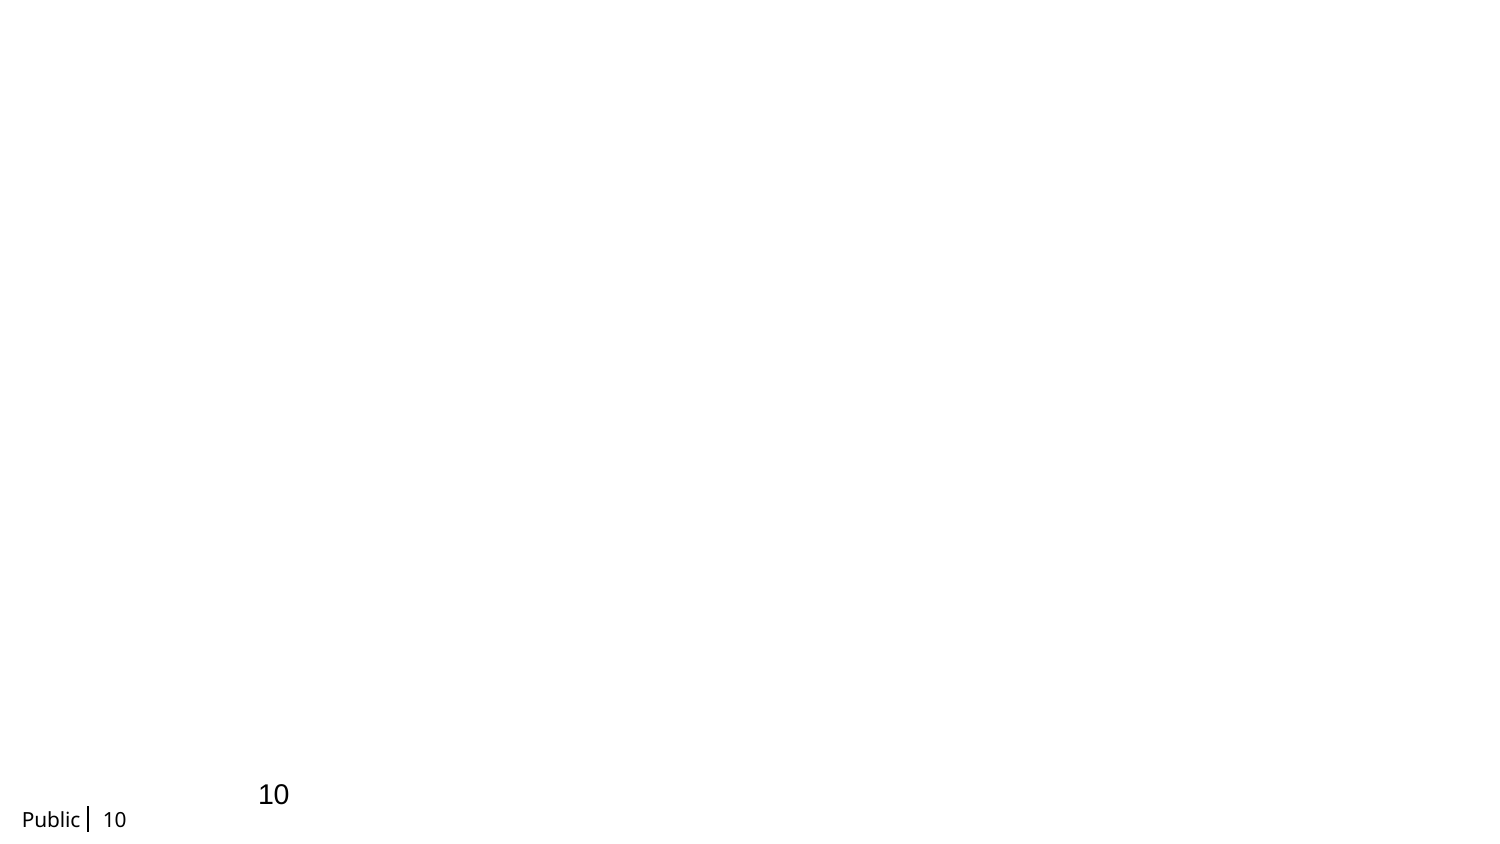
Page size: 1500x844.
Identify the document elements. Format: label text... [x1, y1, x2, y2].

slide_number 10 [243, 760, 334, 826]
